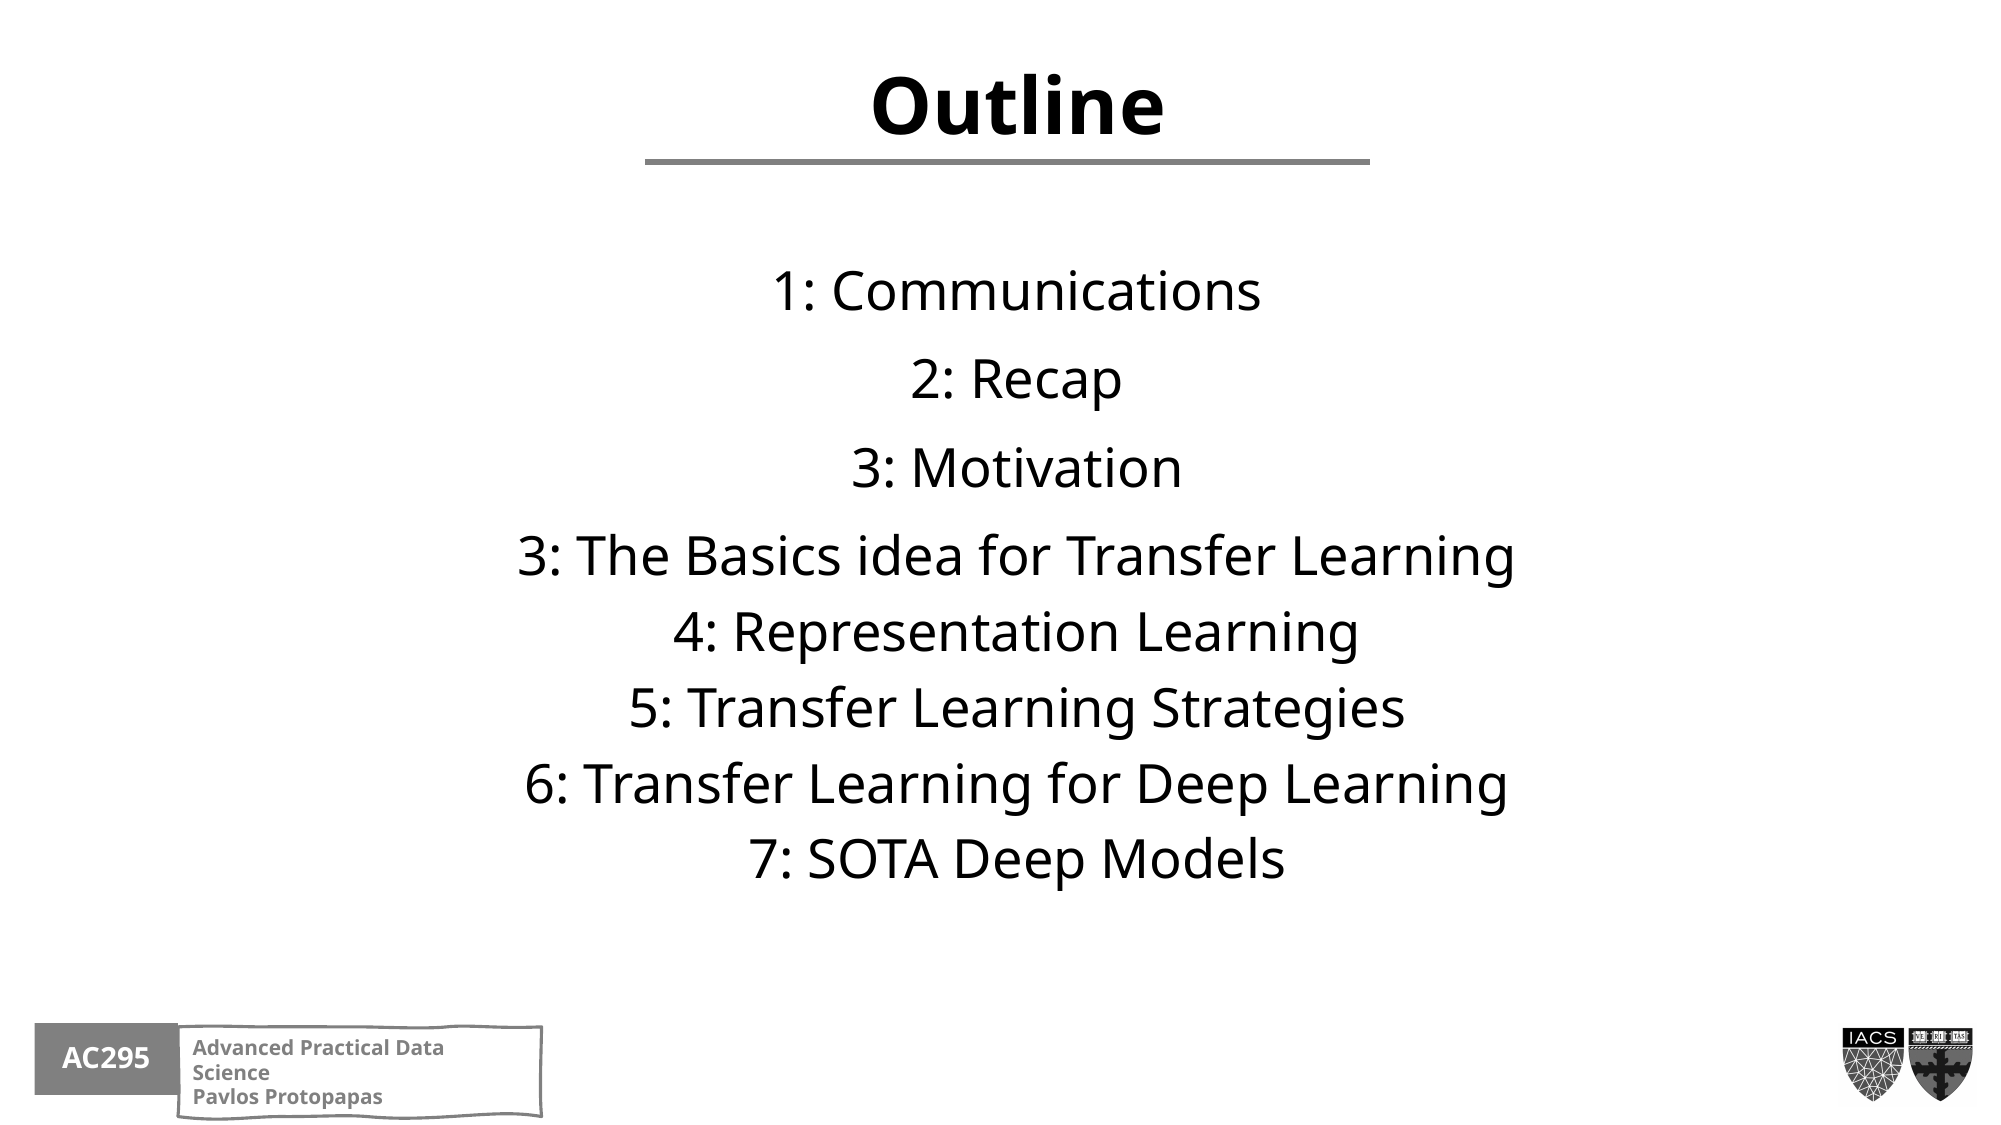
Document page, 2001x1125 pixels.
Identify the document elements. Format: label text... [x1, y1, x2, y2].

list Outline [167, 48, 1868, 160]
list 1: Communications 2: Recap 3: Motivation 3: The Basics idea for Transfer Learning 4: Representation Learning 5: Transfer Learning Strategies 6: Transfer Learning for Deep Learning 7: SOTA Deep Models [290, 248, 1745, 914]
picture [1838, 1023, 1977, 1107]
